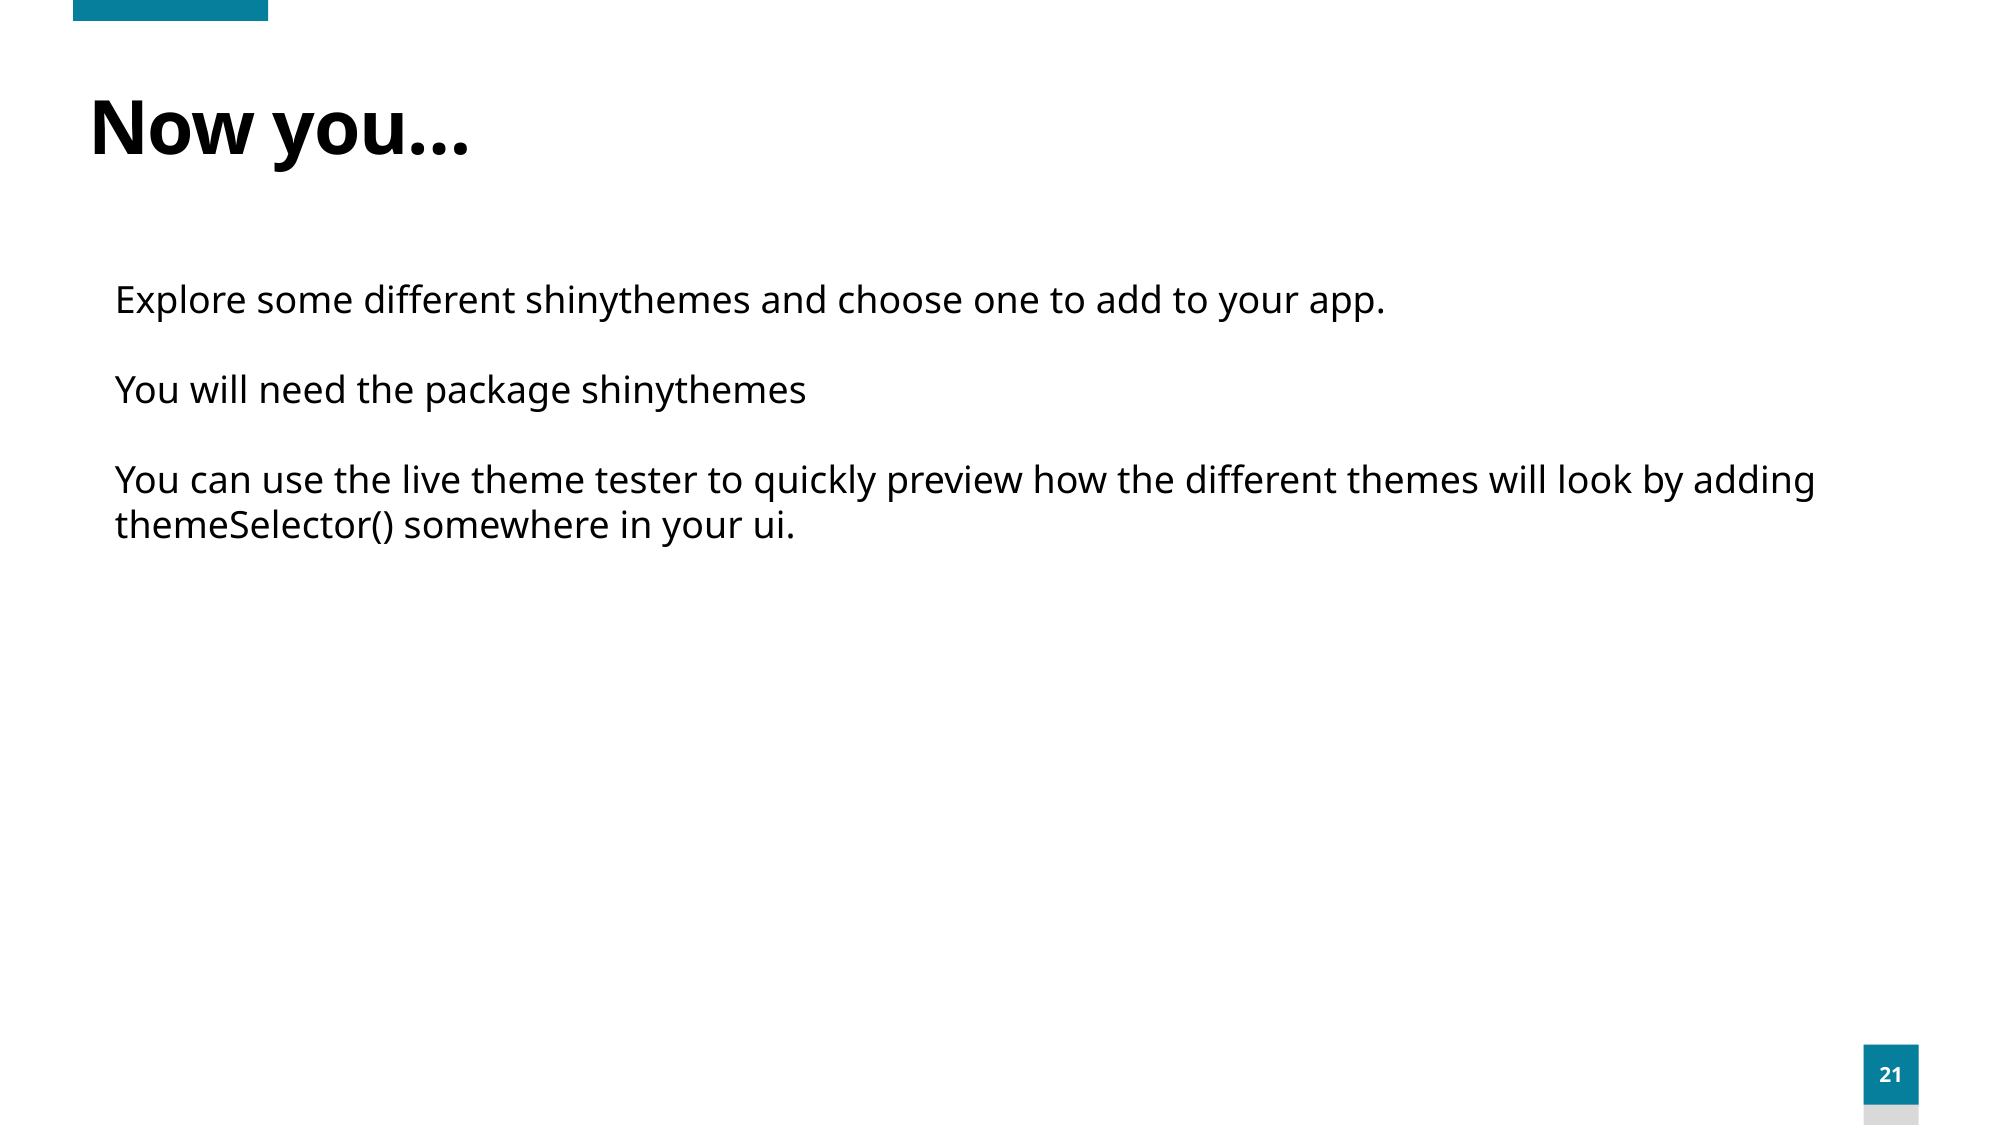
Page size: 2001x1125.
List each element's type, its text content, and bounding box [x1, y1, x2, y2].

text_box Explore some different shinythemes and choose one to add to your app. You will need the package shinythemes You can use the live theme tester to quickly preview how the different themes will look by adding themeSelector() somewhere in your ui. [100, 268, 1907, 554]
title Now you… [73, 82, 1907, 179]
